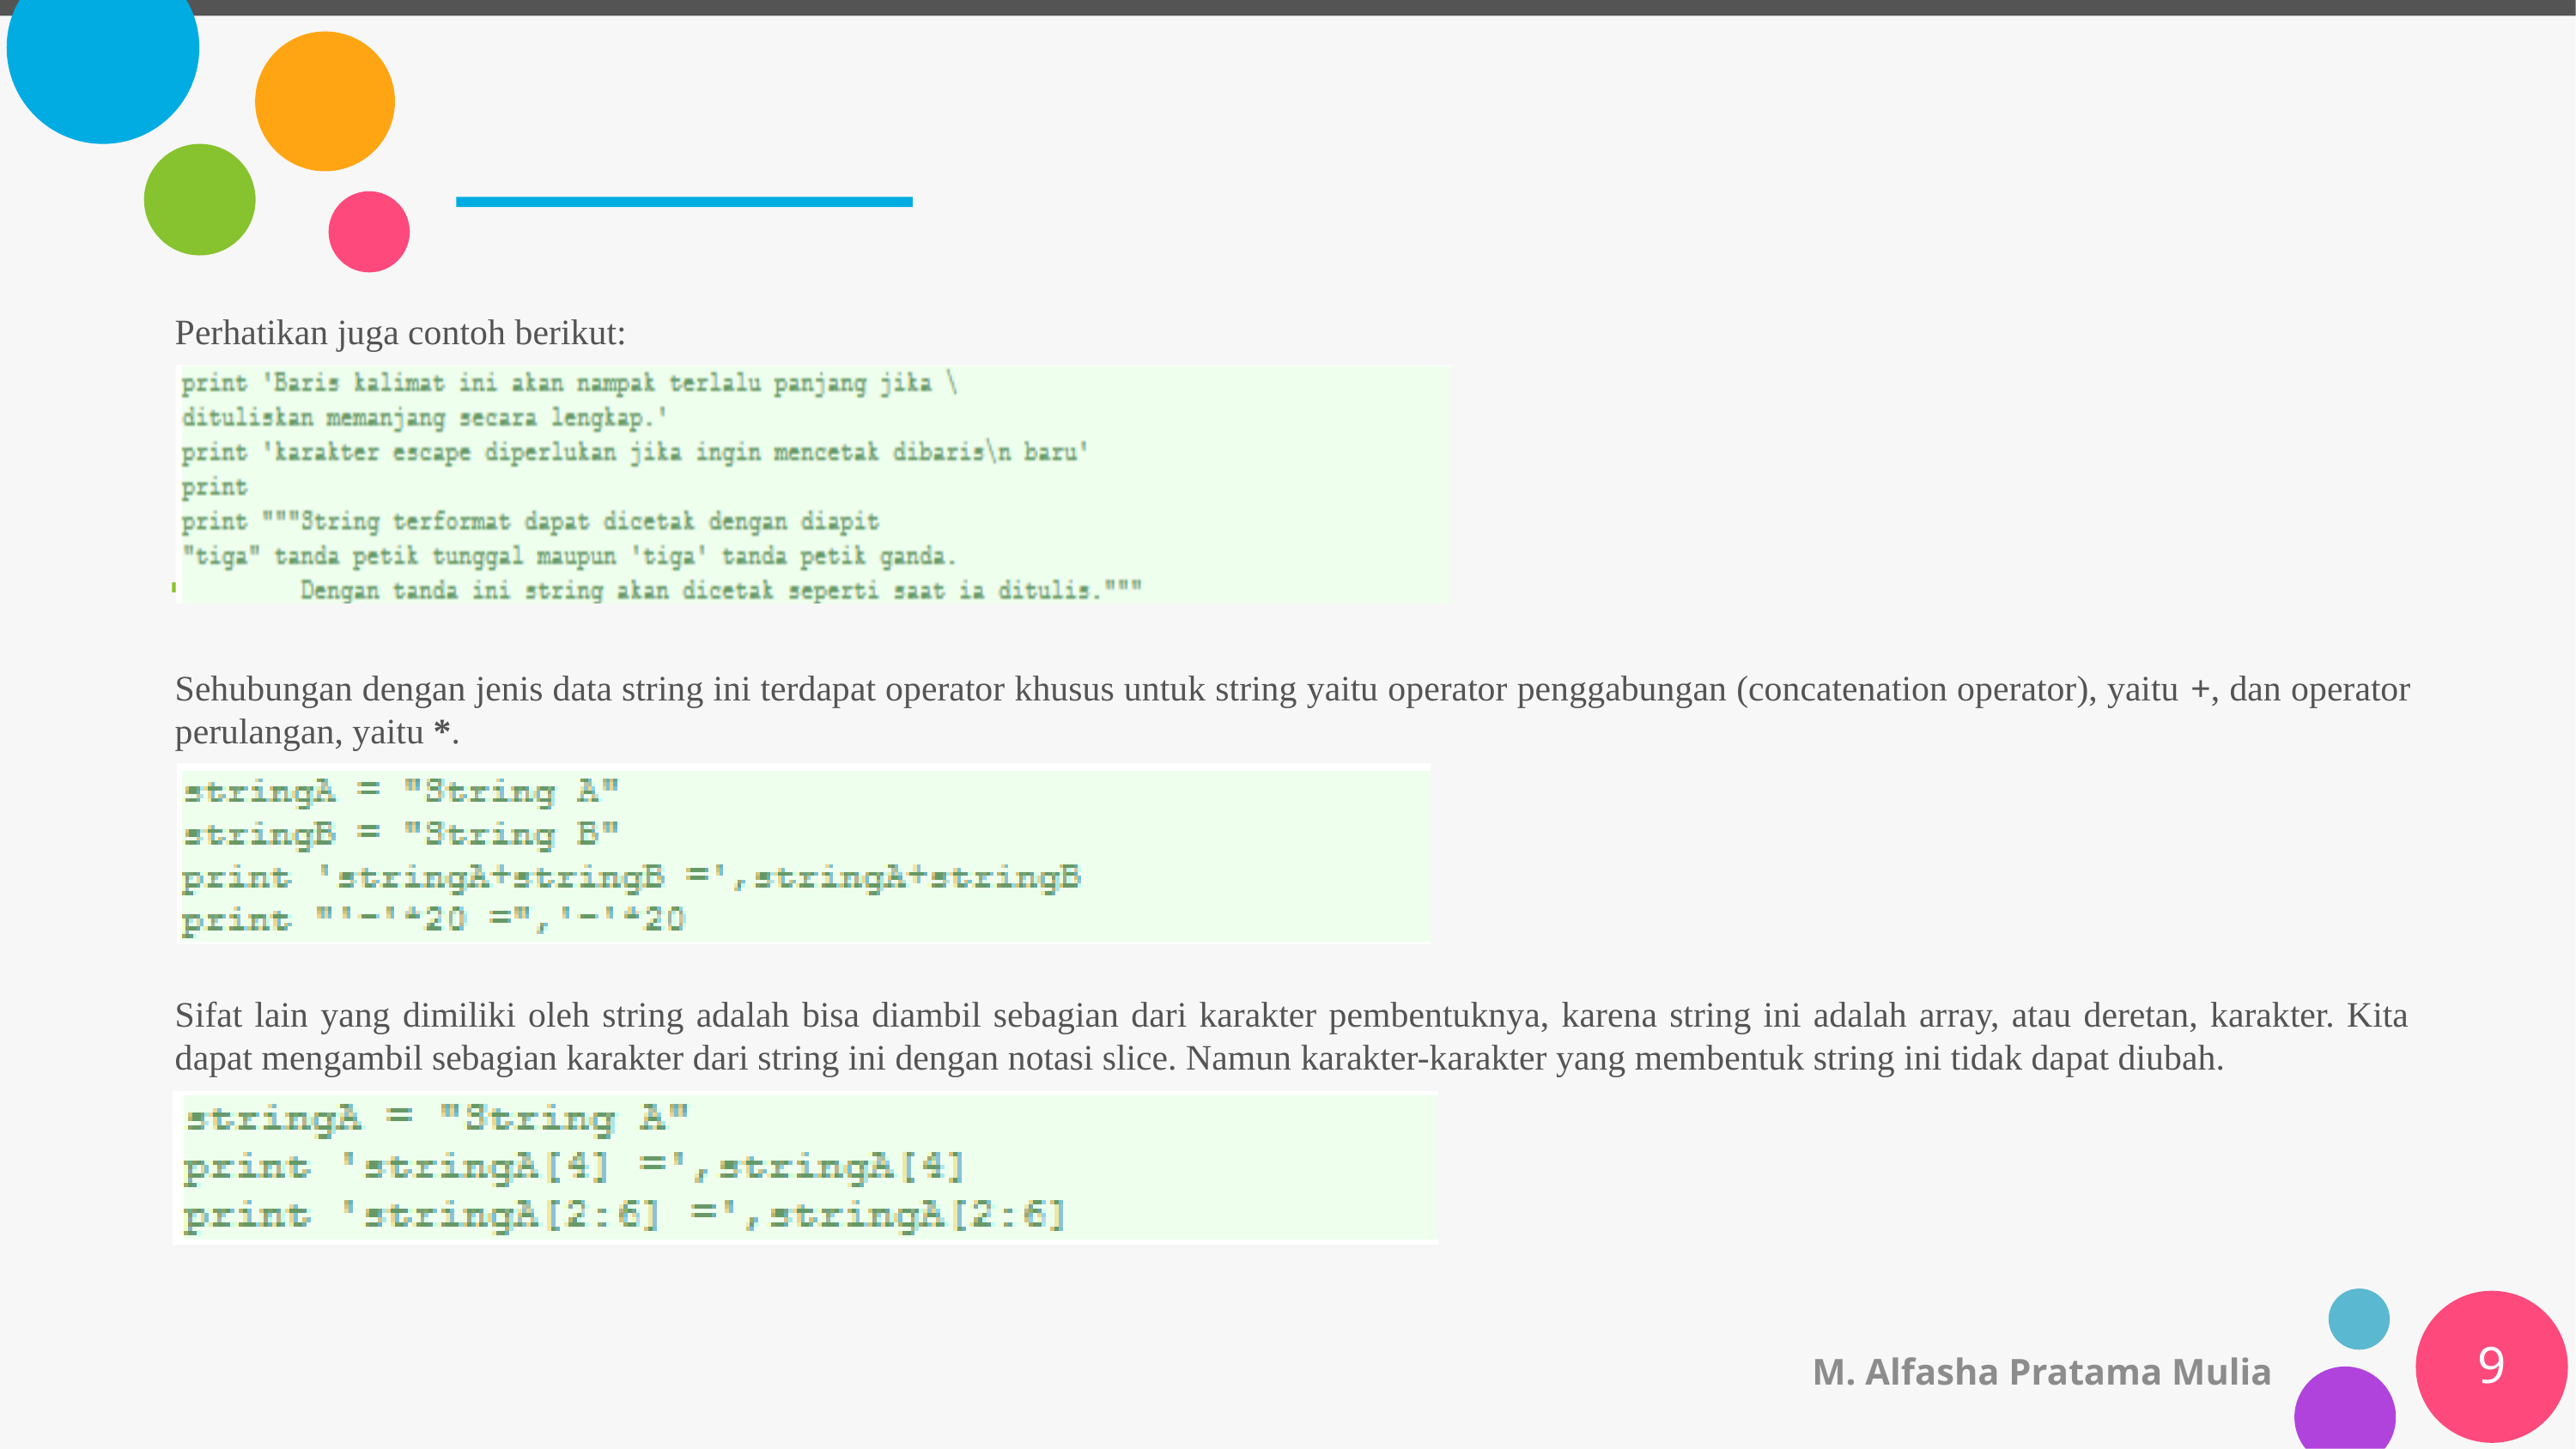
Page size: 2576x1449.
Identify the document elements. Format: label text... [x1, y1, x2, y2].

footer M. Alfasha Pratama Mulia [1479, 1332, 2296, 1410]
picture [176, 762, 1431, 945]
picture [172, 1091, 1439, 1246]
slide_number 9 [2415, 1328, 2568, 1406]
picture [175, 365, 1452, 604]
list Perhatikan juga contoh berikut: Sehubungan dengan jenis data string ini terdapat operator khusus untuk string yaitu operator penggabungan (concatenation operator), yaitu +, dan operator perulangan, yaitu *. Sifat lain yang dimiliki oleh string adalah bisa diambil sebagian dari karakter pembentuknya, karena string ini adalah array, atau deretan, karakter. Kita dapat mengambil sebagian karakter dari string ini dengan notasi slice. Namun karakter-karakter yang membentuk string ini tidak dapat diubah. [151, 288, 2434, 1288]
